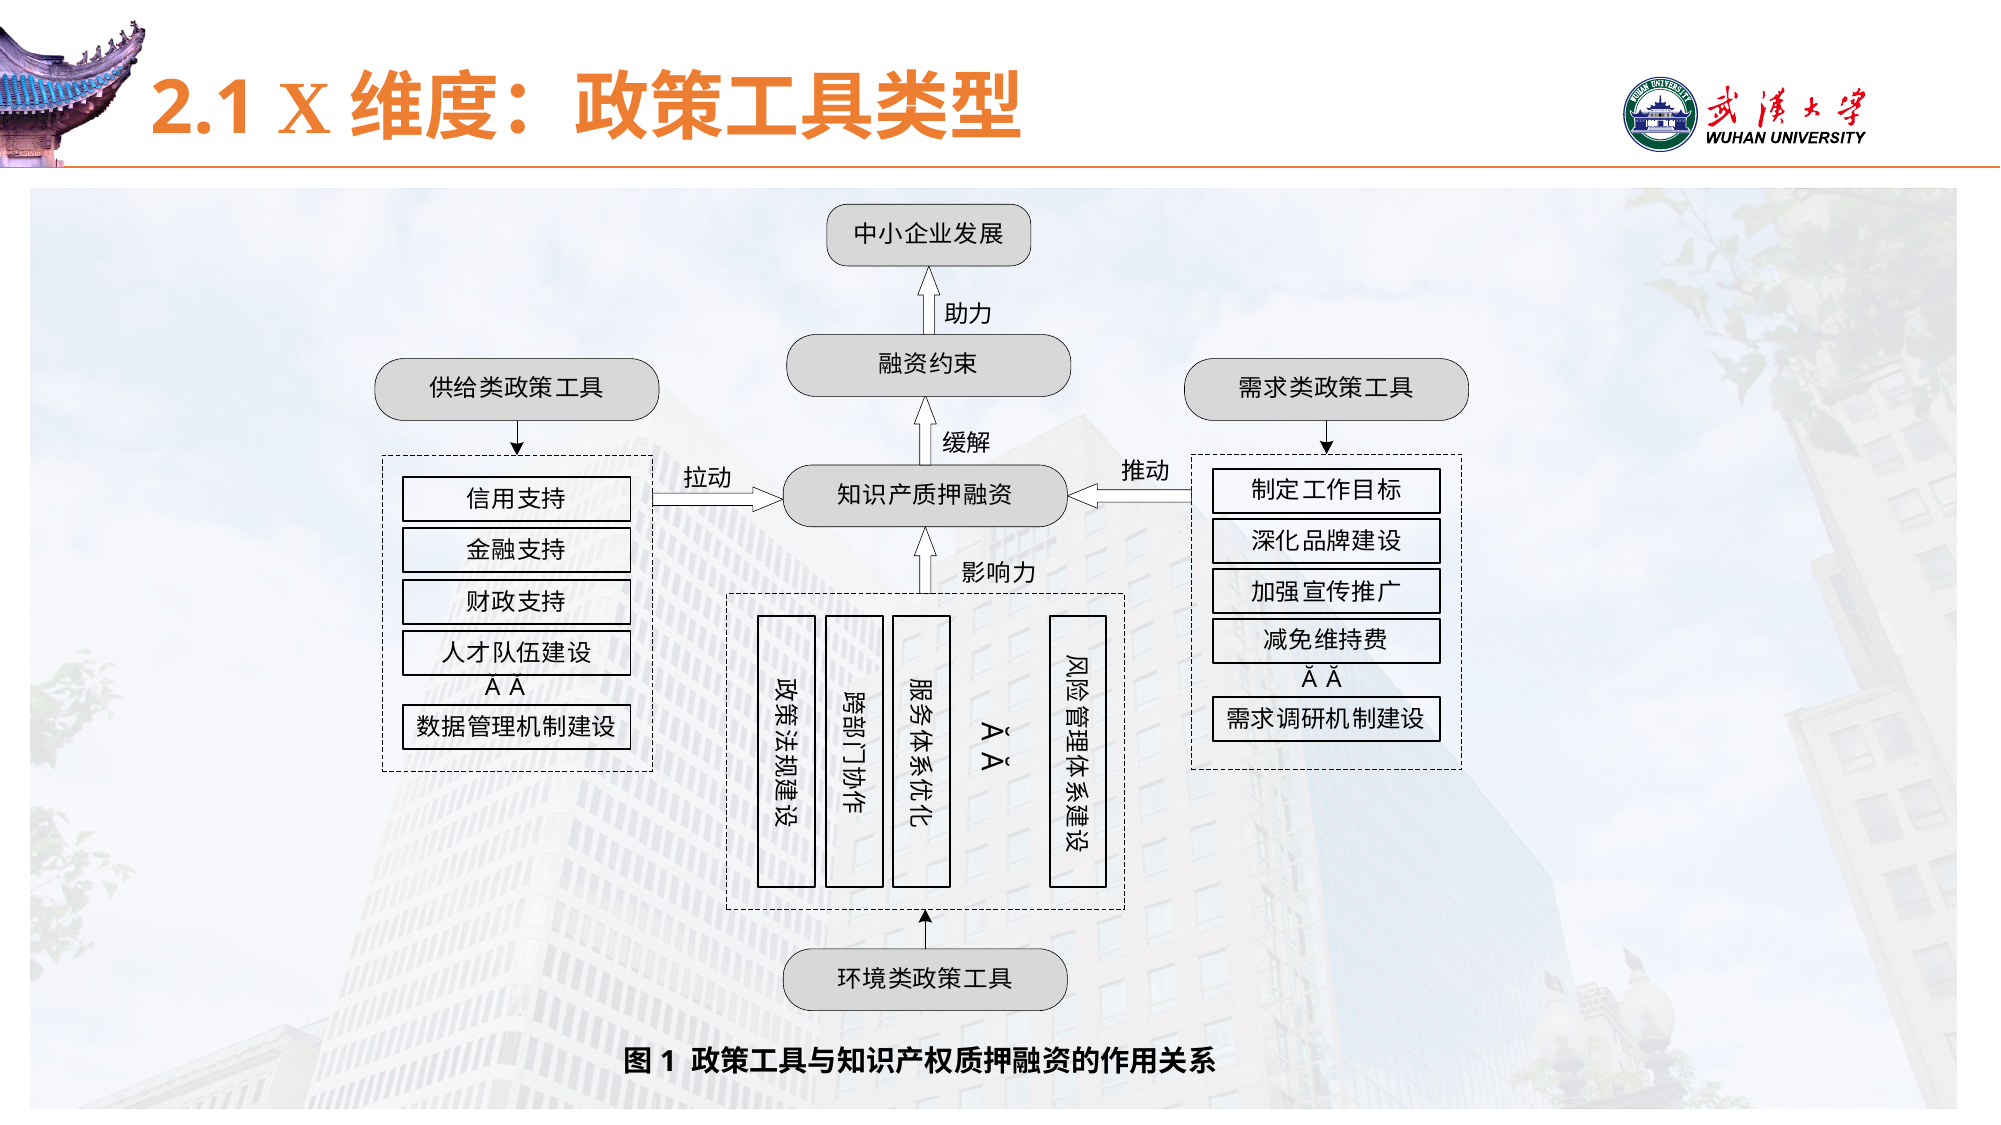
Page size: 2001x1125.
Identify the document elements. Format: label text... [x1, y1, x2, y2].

text_box 2.1 X维度：政策工具类型 [135, 50, 1040, 156]
picture [0, 9, 158, 167]
picture [29, 188, 1957, 1109]
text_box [370, 200, 1471, 1012]
